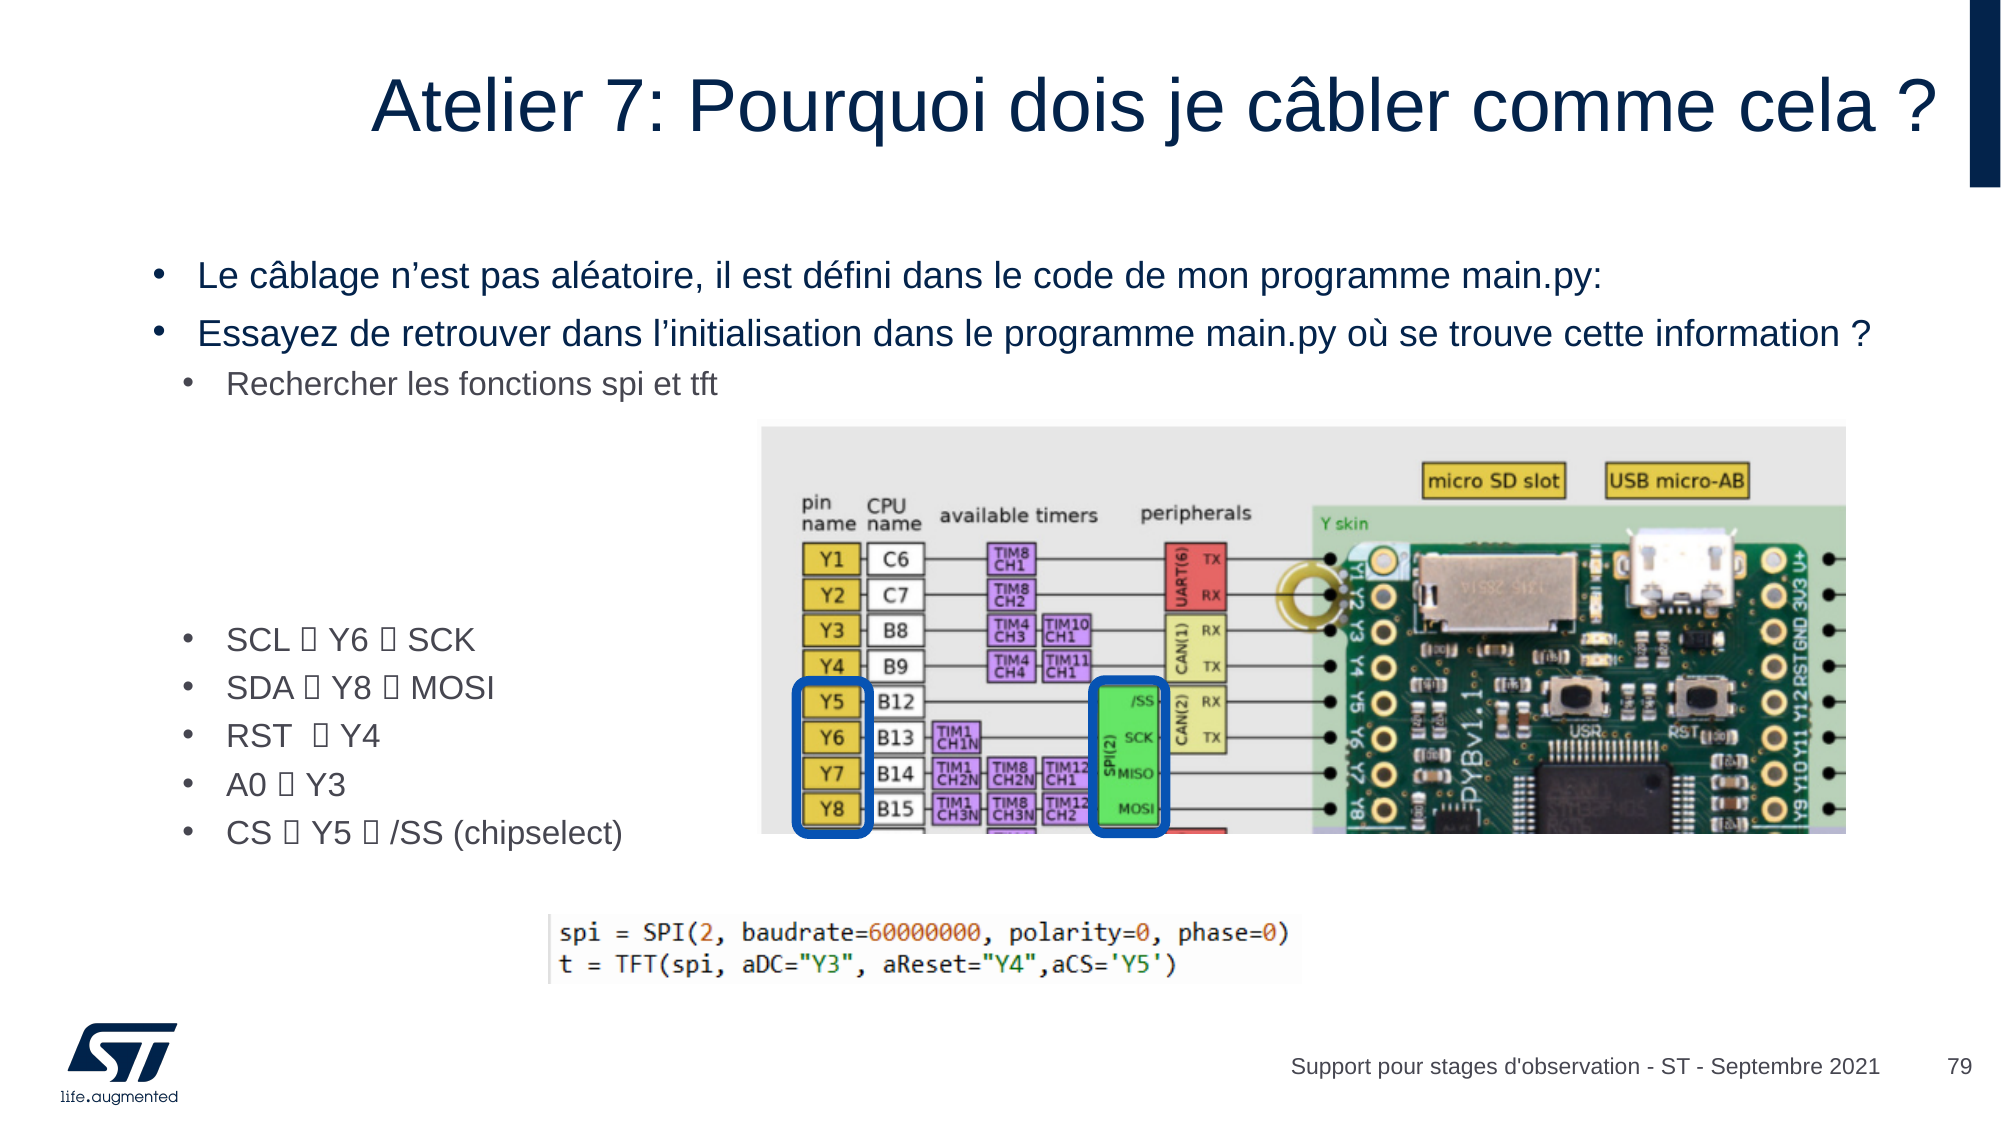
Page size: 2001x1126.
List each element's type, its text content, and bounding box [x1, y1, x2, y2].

slide_number 79 [1905, 1038, 1973, 1087]
picture [757, 419, 1846, 834]
picture [37, 999, 201, 1126]
title Atelier 7: Pourquoi dois je câbler comme cela ? [49, 0, 1955, 215]
list Le câblage n’est pas aléatoire, il est défini dans le code de mon programme main.py: Essayez de retrouver dans l’initialisation dans le programme main.py où se trouve cette information ? Rechercher les fonctions spi et tft SCL  Y6  SCK SDA  Y8  MOSI RST  Y4 A0  Y3 CS  Y5  /SS (chipselect) [49, 243, 1952, 1000]
picture [548, 914, 1302, 984]
footer Support pour stages d'observation - ST - Septembre 2021 [996, 1038, 1896, 1087]
